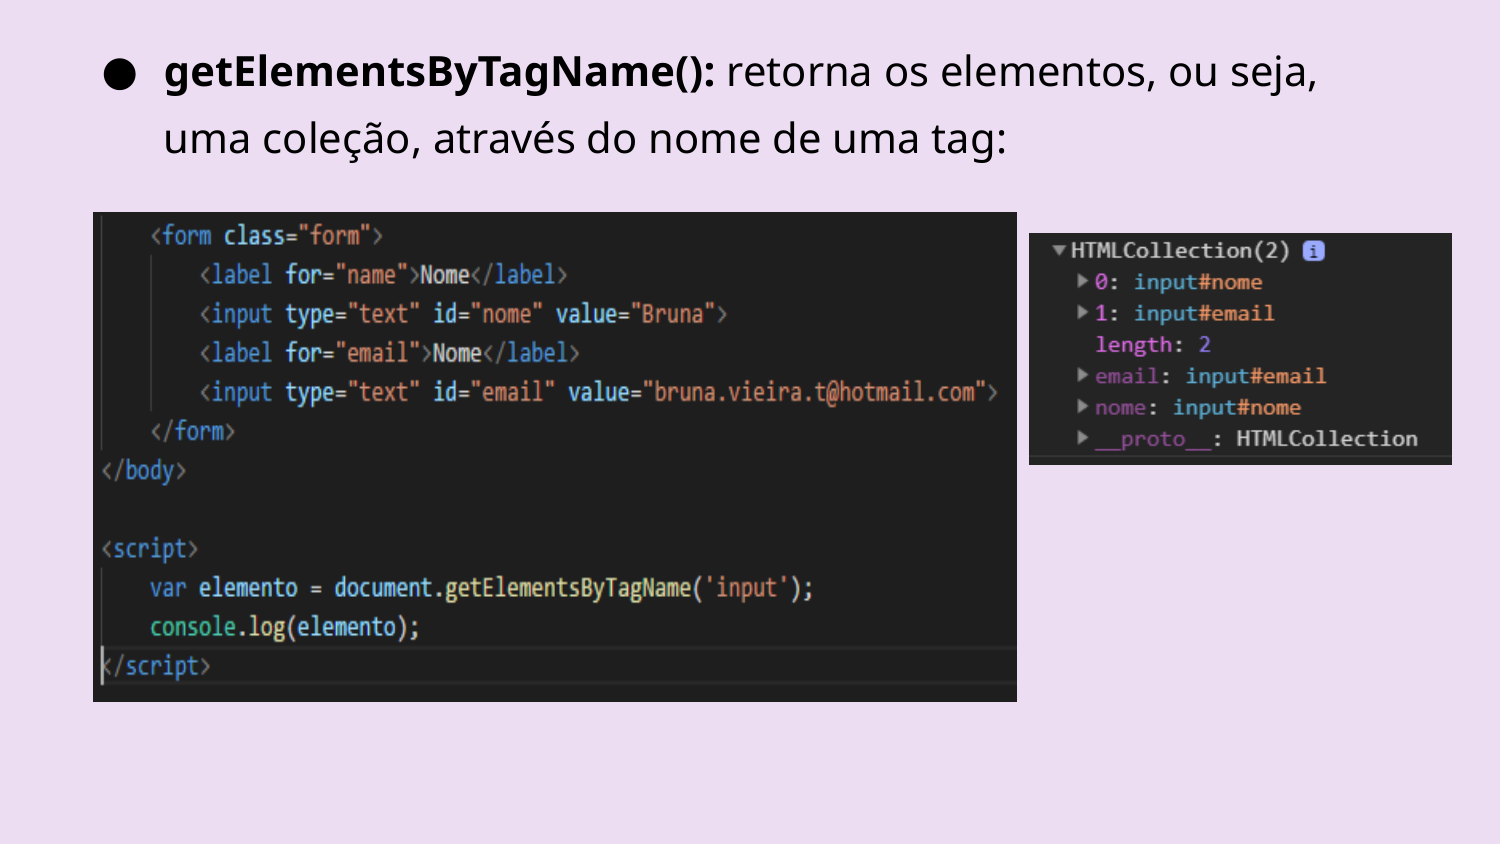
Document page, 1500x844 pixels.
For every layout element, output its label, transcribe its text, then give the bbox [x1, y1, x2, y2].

list getElementsByTagName(): retorna os elementos, ou seja, uma coleção, através do nome de uma tag: [74, 21, 1426, 448]
picture [1029, 233, 1452, 466]
picture [92, 211, 1017, 703]
